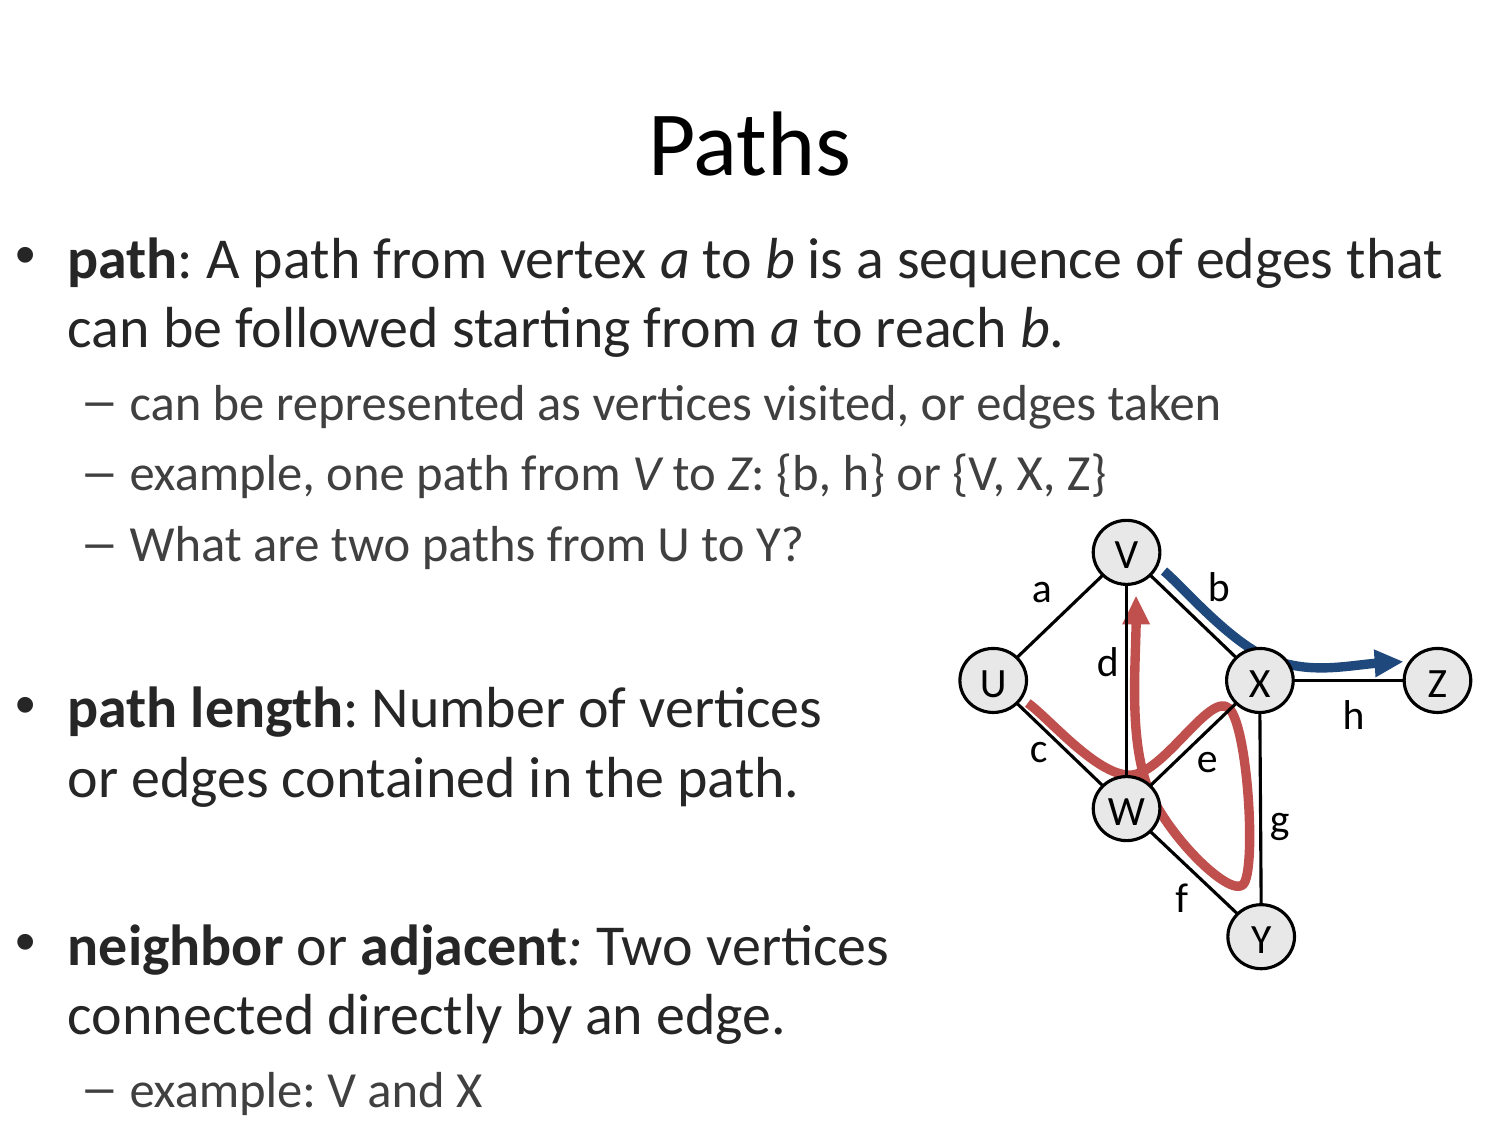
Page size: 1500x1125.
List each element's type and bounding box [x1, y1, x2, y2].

list [0, 212, 1500, 1125]
text_box [959, 520, 1471, 969]
title [75, 45, 1425, 212]
